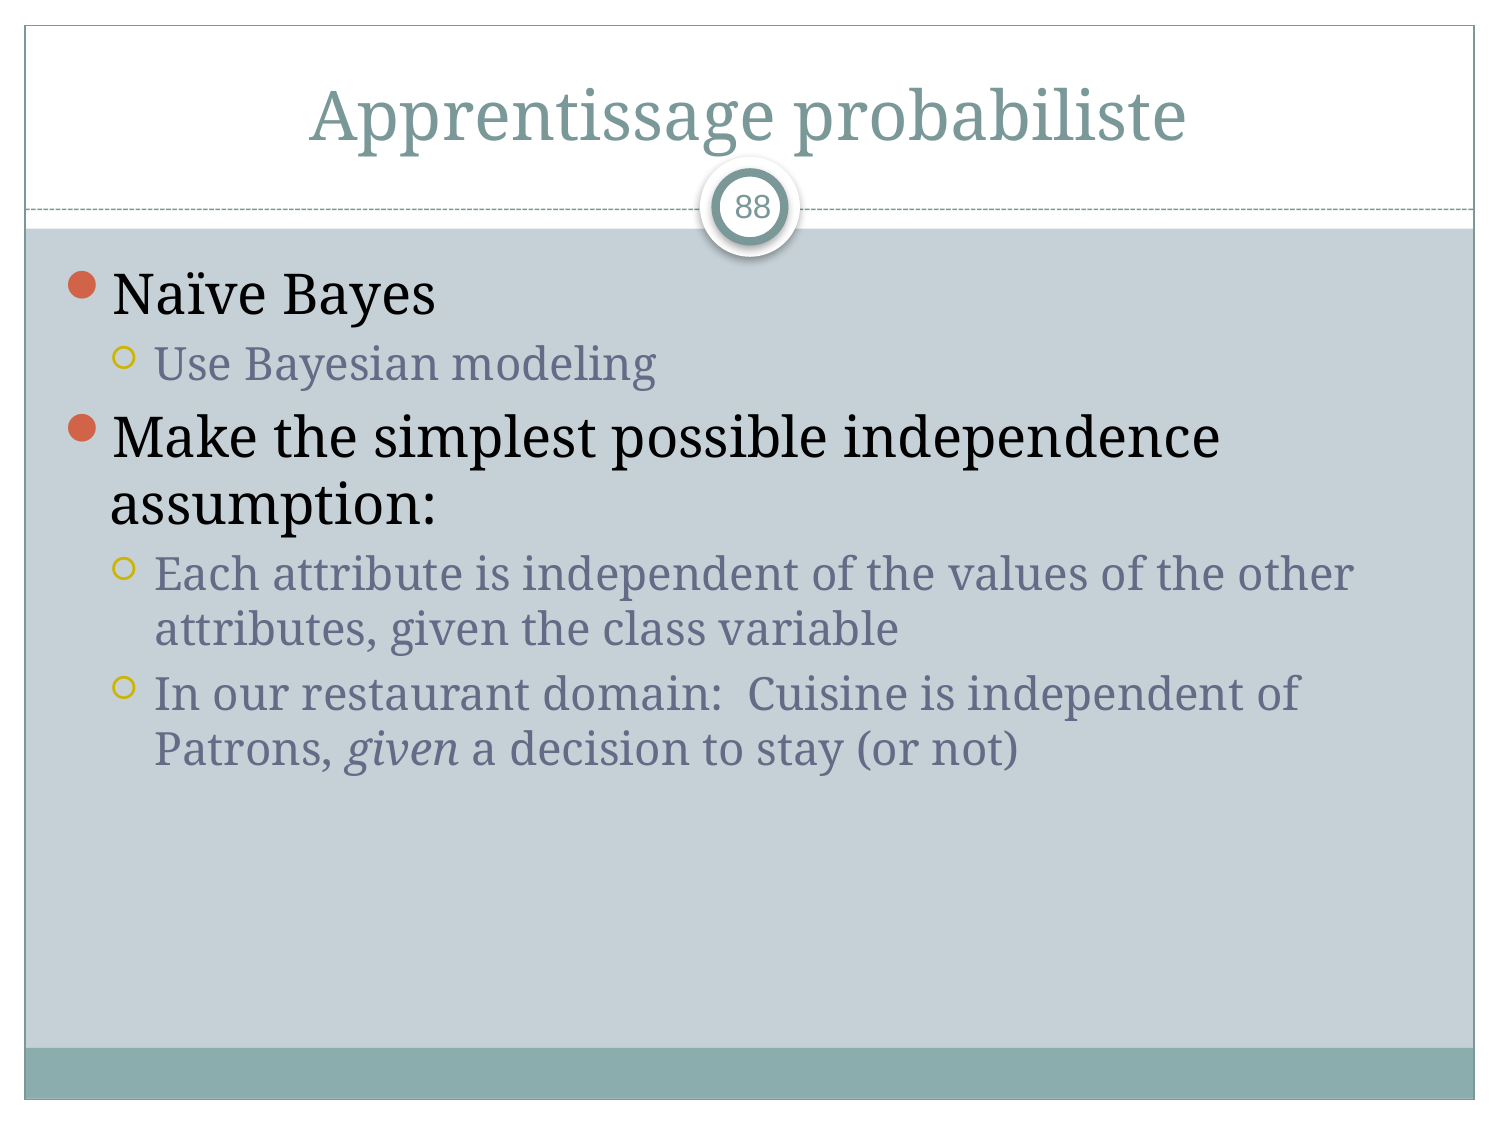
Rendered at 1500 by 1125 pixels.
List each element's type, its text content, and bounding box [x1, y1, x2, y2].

slide_number 88 [715, 168, 791, 241]
list Naïve Bayes Use Bayesian modeling Make the simplest possible independence assumption: Each attribute is independent of the values of the other attributes, given the class variable In our restaurant domain: Cuisine is independent of Patrons, given a decision to stay (or not) [49, 250, 1445, 1001]
title Apprentissage probabiliste [49, 37, 1450, 162]
